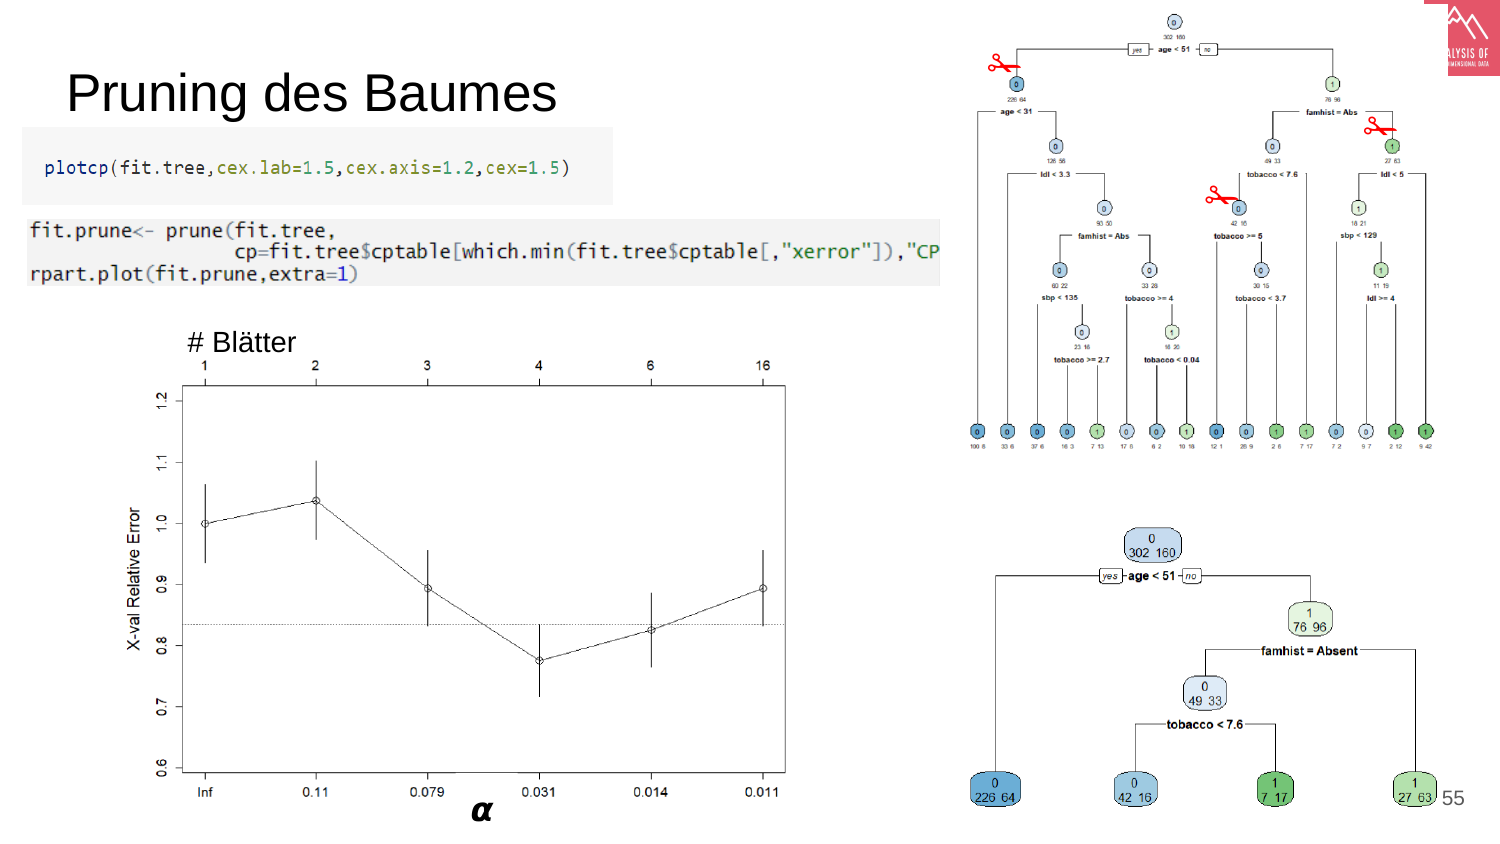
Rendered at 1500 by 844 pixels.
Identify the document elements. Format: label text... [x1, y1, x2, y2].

title Pruning des Baumes [51, 43, 935, 125]
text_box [940, 4, 1448, 831]
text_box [18, 126, 935, 286]
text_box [121, 307, 799, 844]
picture [1424, 0, 1500, 76]
slide_number ‹#› [1452, 764, 1480, 830]
